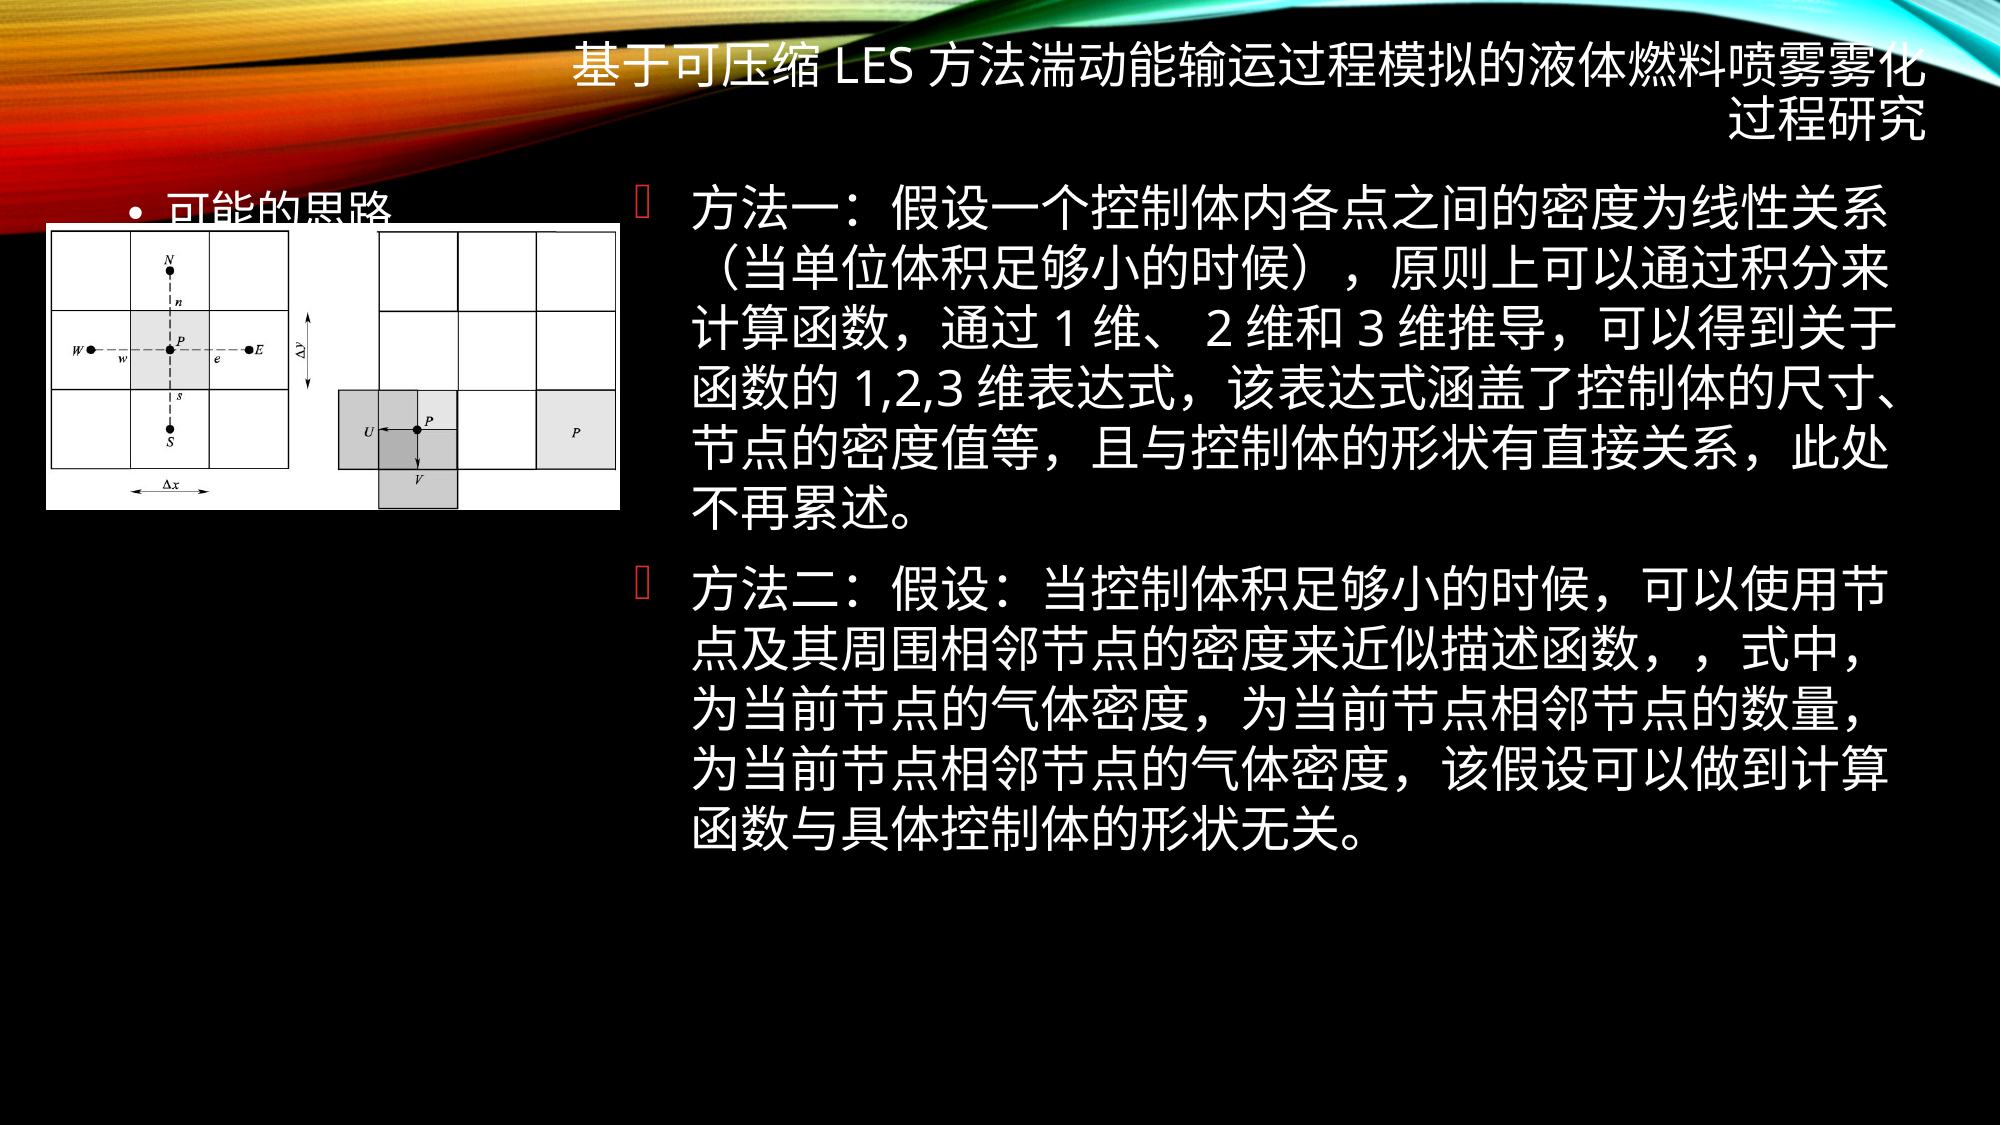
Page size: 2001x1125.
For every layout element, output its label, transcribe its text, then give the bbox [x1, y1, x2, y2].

list 可能的思路 [112, 182, 1888, 1021]
picture [0, 0, 2000, 510]
title 基于可压缩LES方法湍动能输运过程模拟的液体燃料喷雾雾化过程研究 [529, 19, 1943, 169]
